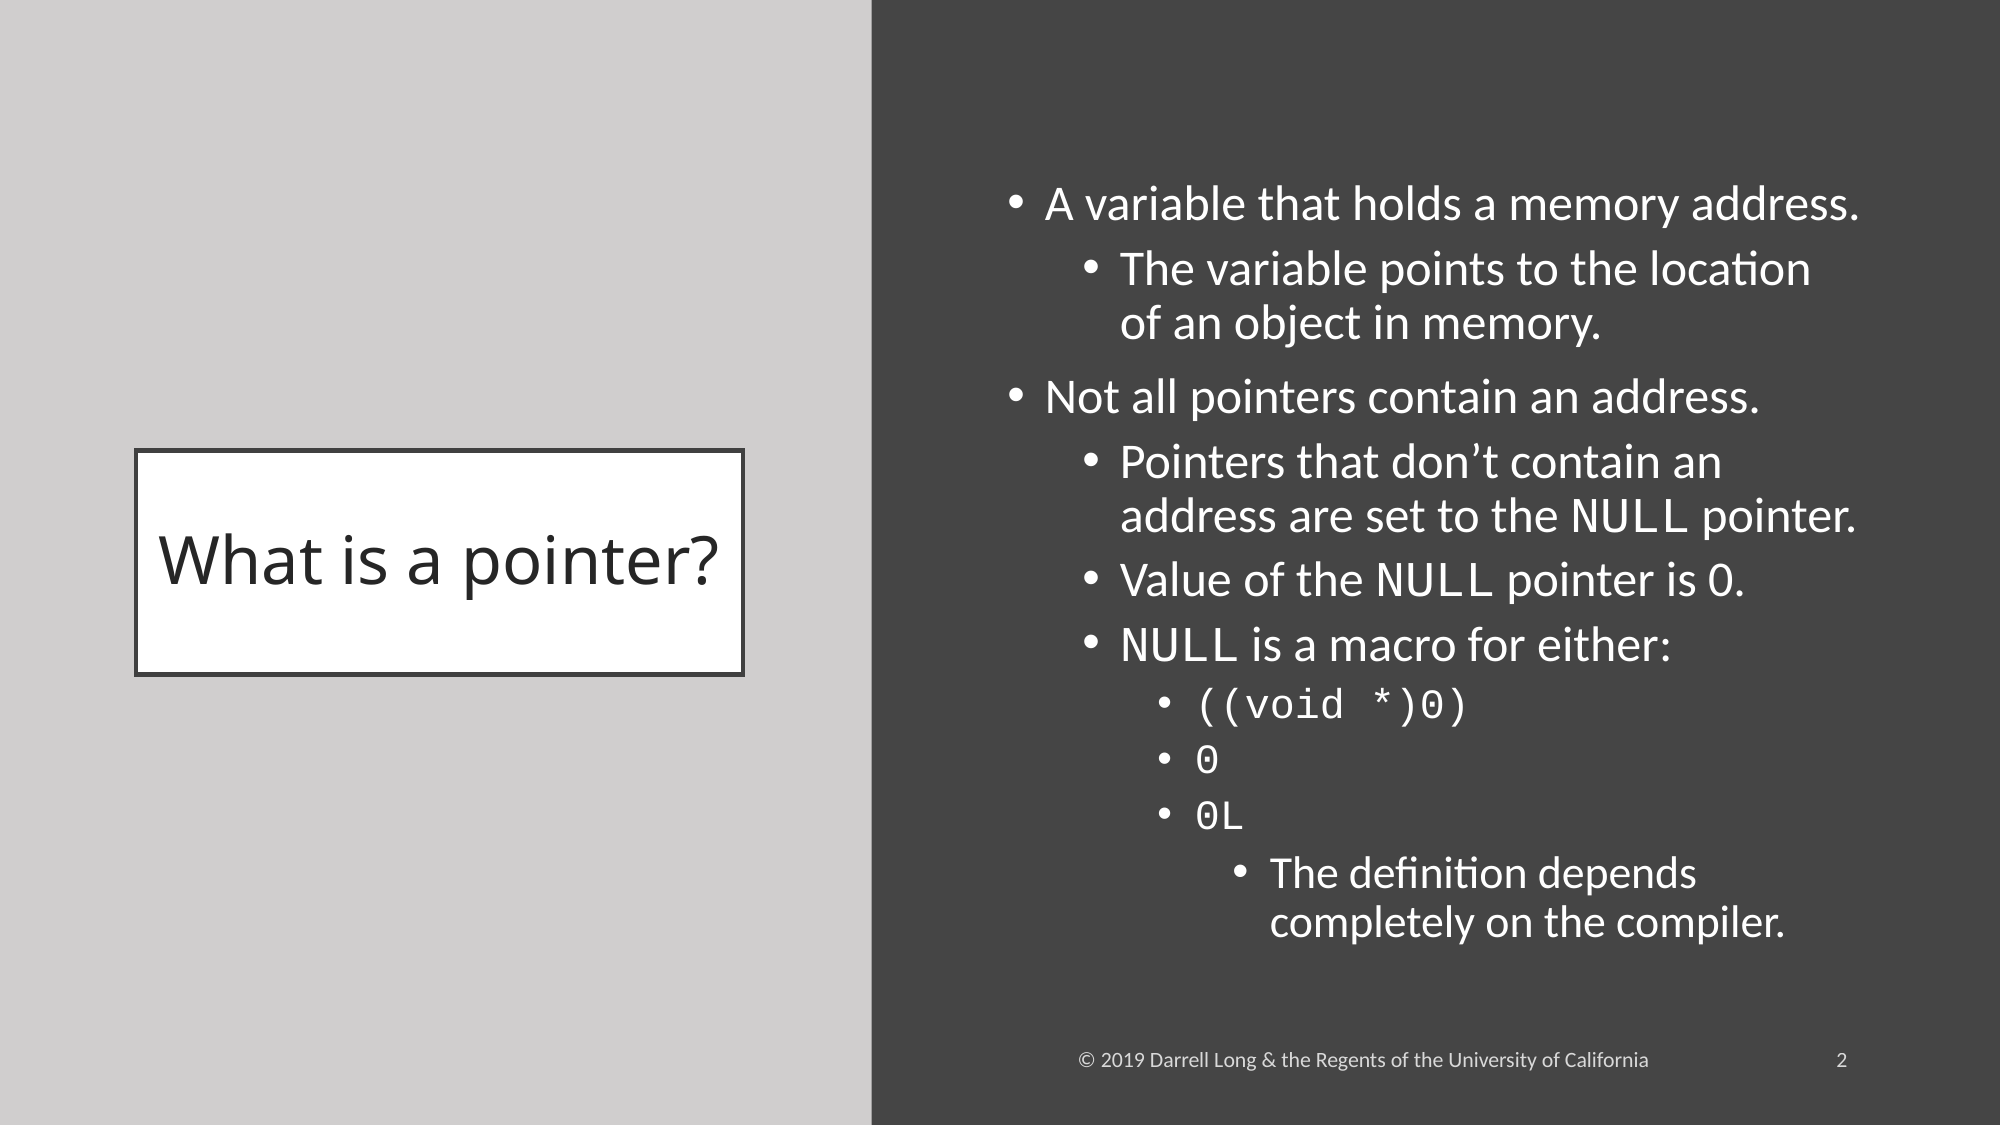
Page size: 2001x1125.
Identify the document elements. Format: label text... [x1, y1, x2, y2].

text_box [0, 0, 873, 1125]
title What is a pointer? [136, 450, 743, 675]
list A variable that holds a memory address. The variable points to the location of an object in memory. Not all pointers contain an address. Pointers that don’t contain an address are set to the NULL pointer. Value of the NULL pointer is 0. NULL is a macro for either: ((void *)0) 0 0L The definition depends completely on the compiler. [992, 131, 1880, 994]
slide_number 2 [1734, 1028, 1863, 1089]
footer © 2019 Darrell Long & the Regents of the University of California [999, 1032, 1728, 1085]
